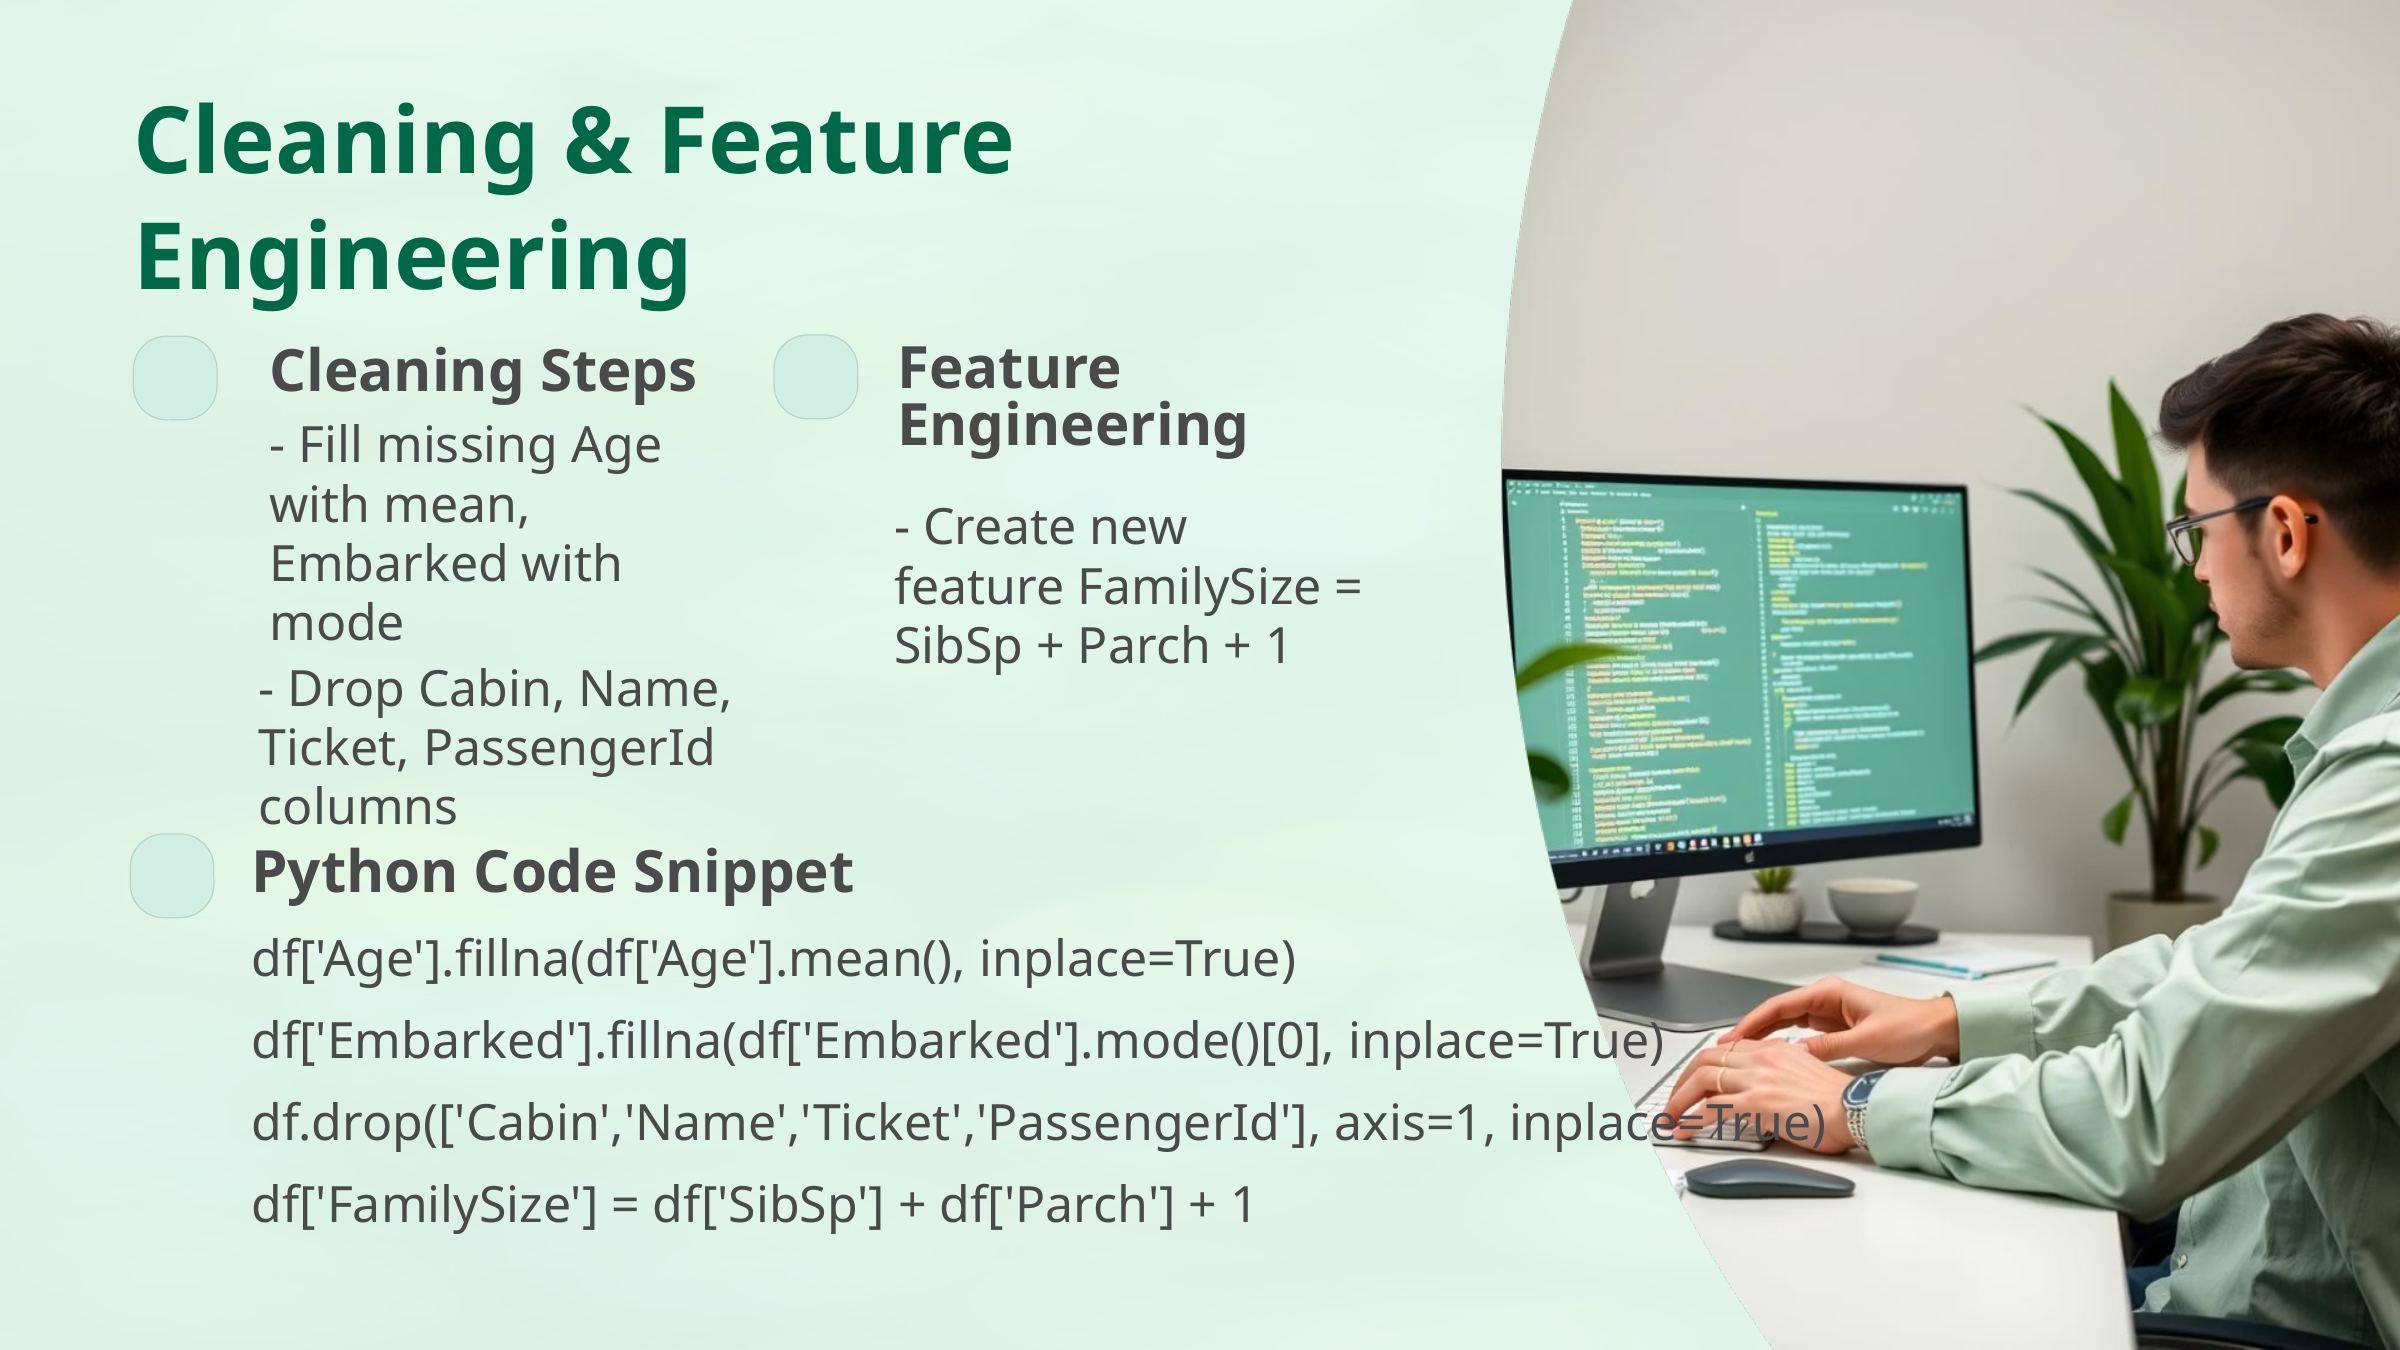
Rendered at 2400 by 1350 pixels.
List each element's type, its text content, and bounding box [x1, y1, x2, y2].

text_box [133, 336, 218, 420]
text_box df.drop(['Cabin','Name','Ticket','PassengerId'], axis=1, inplace=True) [251, 1090, 1370, 1151]
text_box df['Age'].fillna(df['Age'].mean(), inplace=True) [251, 927, 1370, 987]
text_box df['Embarked'].fillna(df['Embarked'].mode()[0], inplace=True) [251, 1009, 1370, 1069]
text_box df['FamilySize'] = df['SibSp'] + df['Parch'] + 1 [251, 1172, 1370, 1233]
text_box Cleaning & Feature Engineering [133, 76, 1373, 310]
text_box Cleaning Steps [269, 345, 735, 404]
text_box [774, 334, 858, 419]
text_box Python Code Snippet [251, 846, 746, 905]
text_box - Create new feature FamilySize = SibSp + Parch + 1 [894, 495, 1370, 674]
picture [1483, 0, 2400, 1350]
text_box Feature Engineering [897, 342, 1444, 459]
text_box - Drop Cabin, Name, Ticket, PassengerId columns [258, 656, 735, 776]
text_box [130, 833, 214, 918]
text_box - Fill missing Age with mean, Embarked with mode [269, 413, 745, 533]
